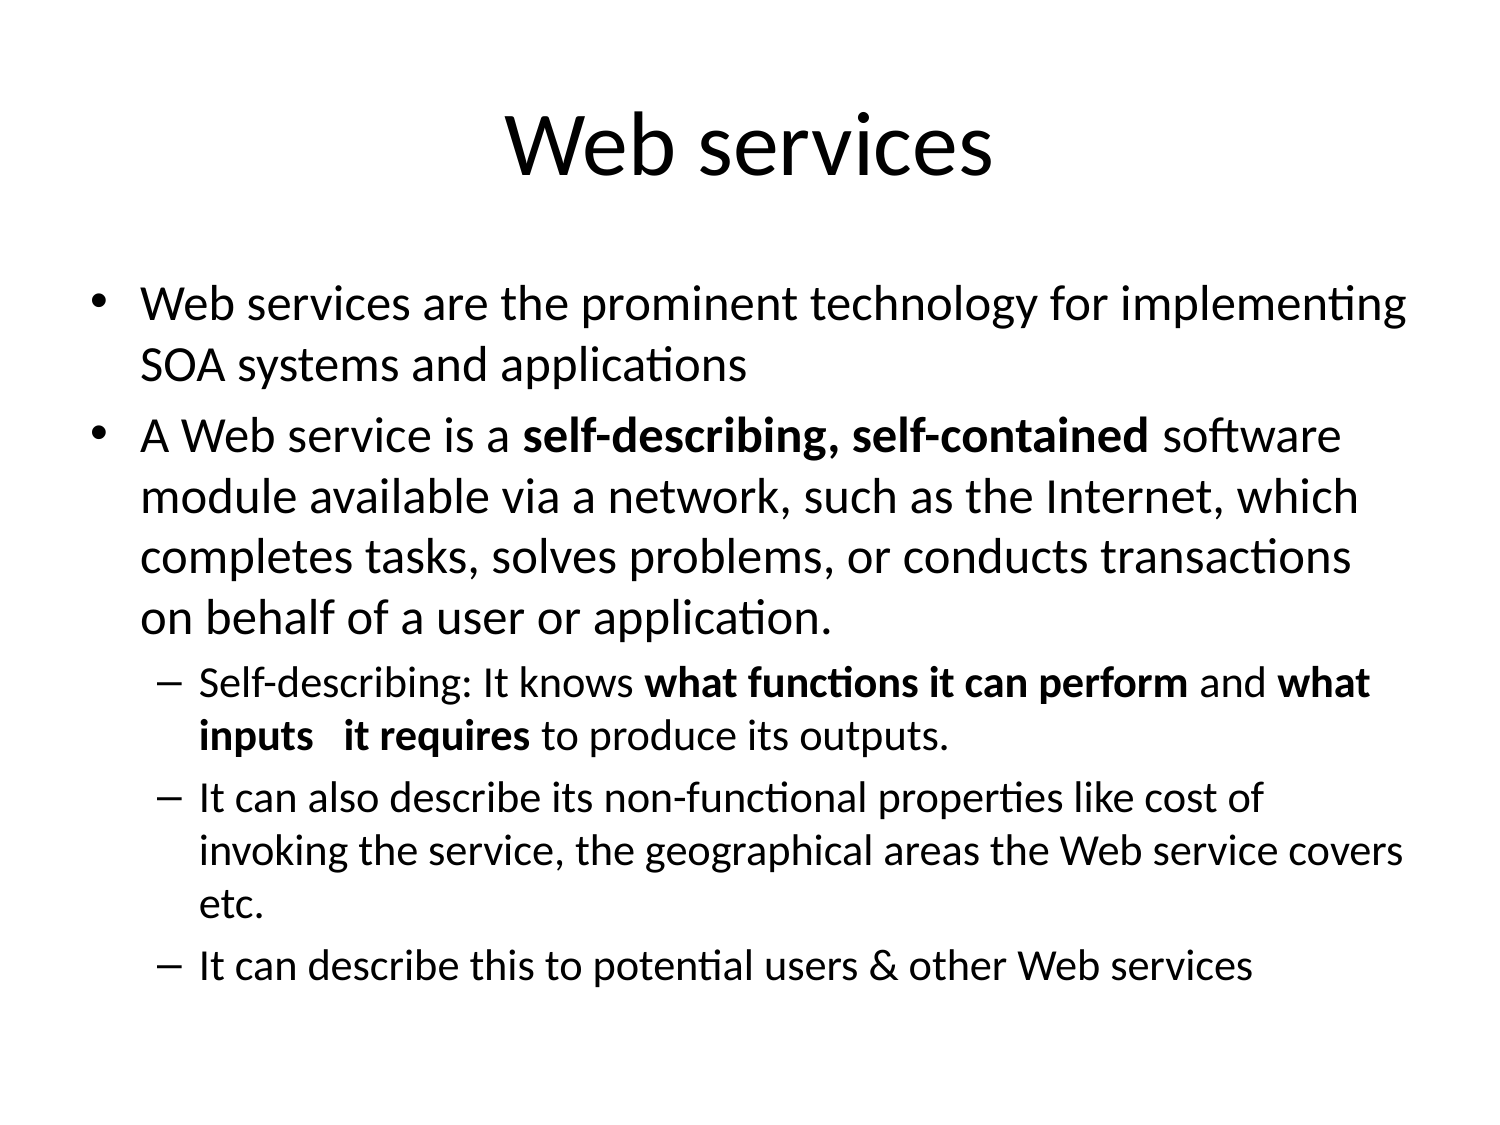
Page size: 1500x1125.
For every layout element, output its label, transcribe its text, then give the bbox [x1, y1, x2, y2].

list Web services are the prominent technology for implementing SOA systems and applications A Web service is a self-describing, self-contained software module available via a network, such as the Internet, which completes tasks, solves problems, or conducts transactions on behalf of a user or application. Self-describing: It knows what functions it can perform and what inputs it requires to produce its outputs. It can also describe its non-functional properties like cost of invoking the service, the geographical areas the Web service covers etc. It can describe this to potential users & other Web services [75, 262, 1425, 1005]
title Web services [75, 45, 1425, 233]
